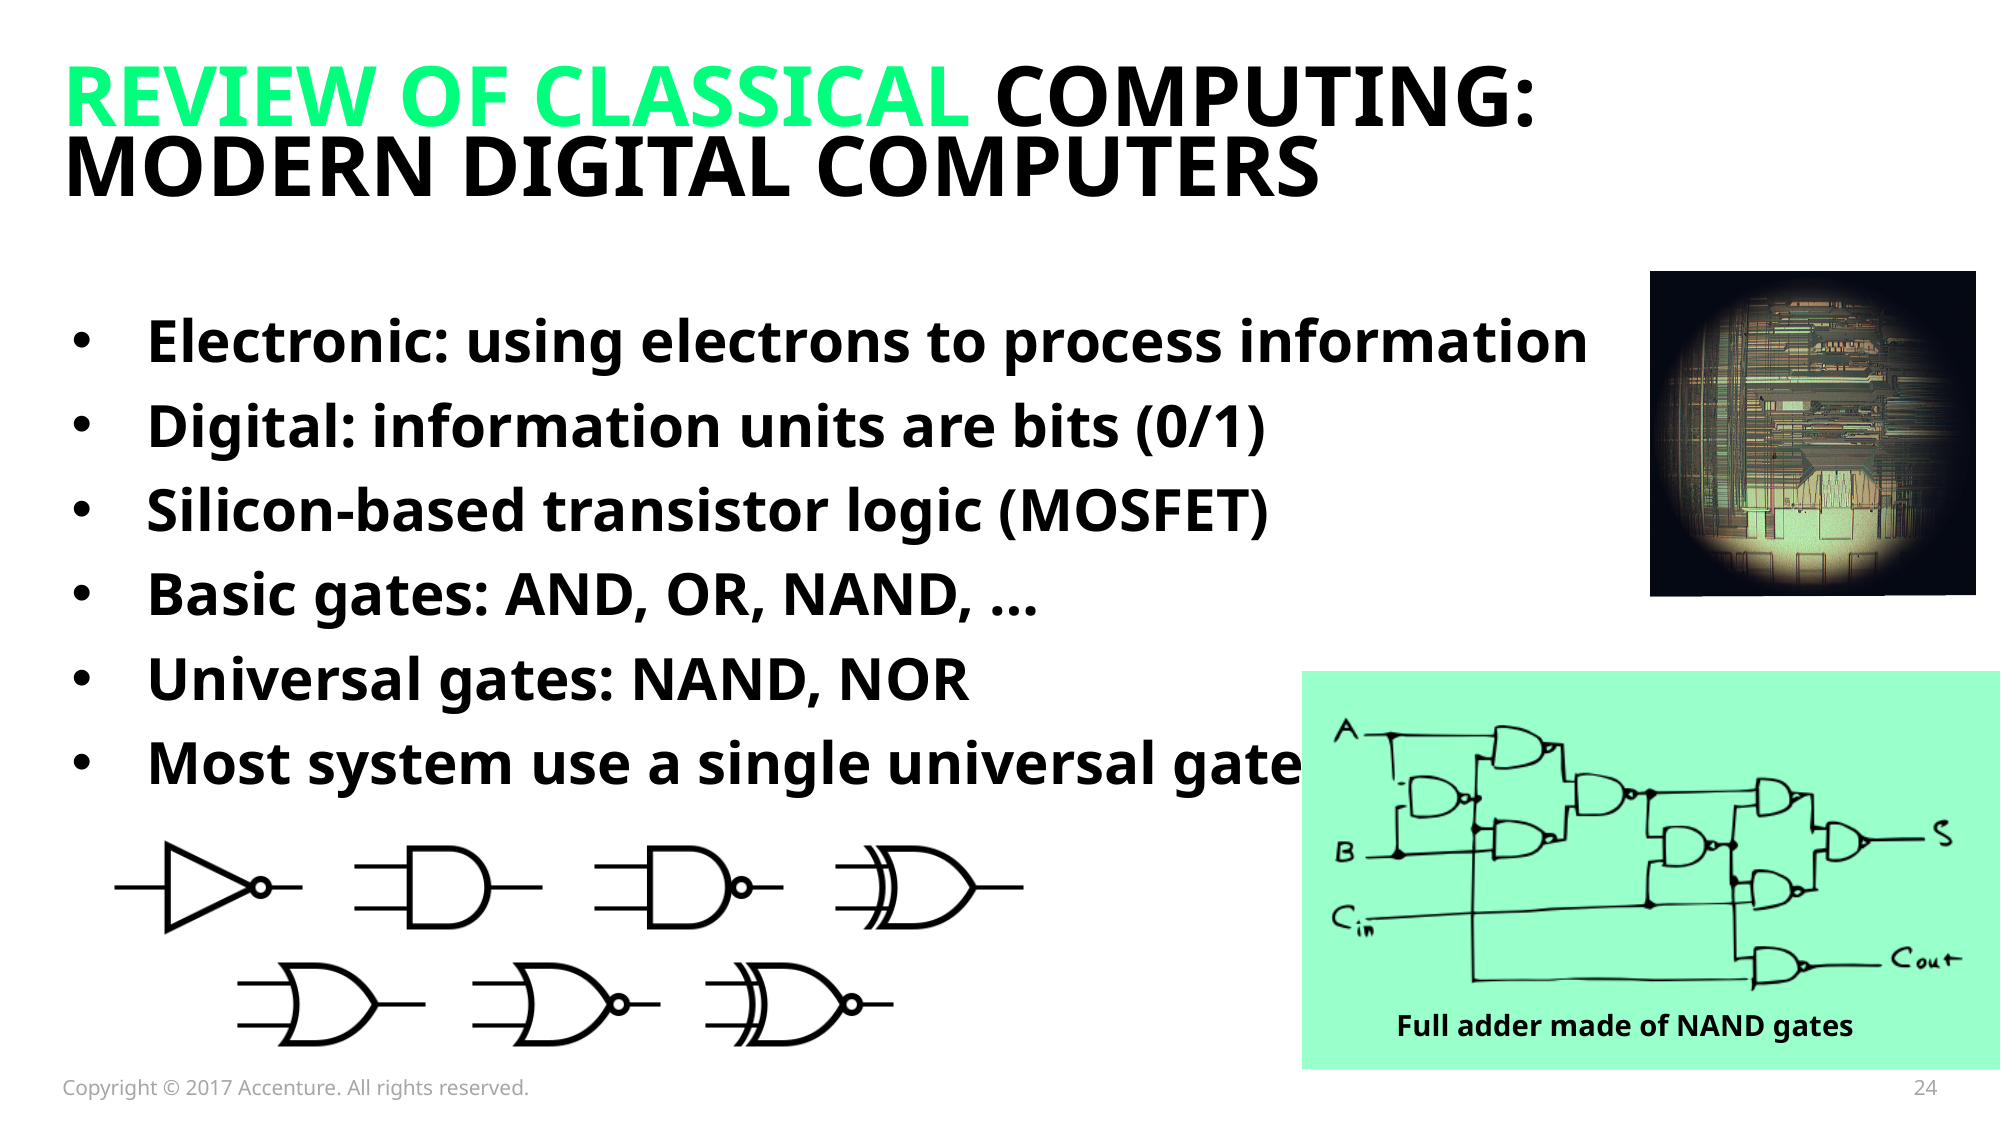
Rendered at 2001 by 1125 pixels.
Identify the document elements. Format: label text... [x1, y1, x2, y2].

footer Copyright © 2017 Accenture. All rights reserved. [62, 1069, 1000, 1104]
picture [227, 952, 436, 1057]
picture [462, 952, 671, 1057]
picture [104, 835, 313, 940]
title Review of CLASSICAL COMPUTING: MODERN DIGITAL COMPUTERS [62, 62, 1754, 225]
slide_number 24 [1887, 1069, 1938, 1104]
picture [584, 835, 794, 940]
picture [1650, 271, 1976, 597]
picture [1320, 703, 1973, 999]
picture [825, 835, 1034, 940]
text_box [1301, 670, 2000, 1070]
text_box Full adder made of NAND gates [1387, 999, 1915, 1070]
picture [344, 835, 553, 940]
list Electronic: using electrons to process information Digital: information units are bits (0/1) Silicon-based transistor logic (MOSFET) Basic gates: AND, OR, NAND, … Universal gates: NAND, NOR Most system use a single universal gate [62, 299, 1724, 1070]
picture [695, 952, 904, 1057]
